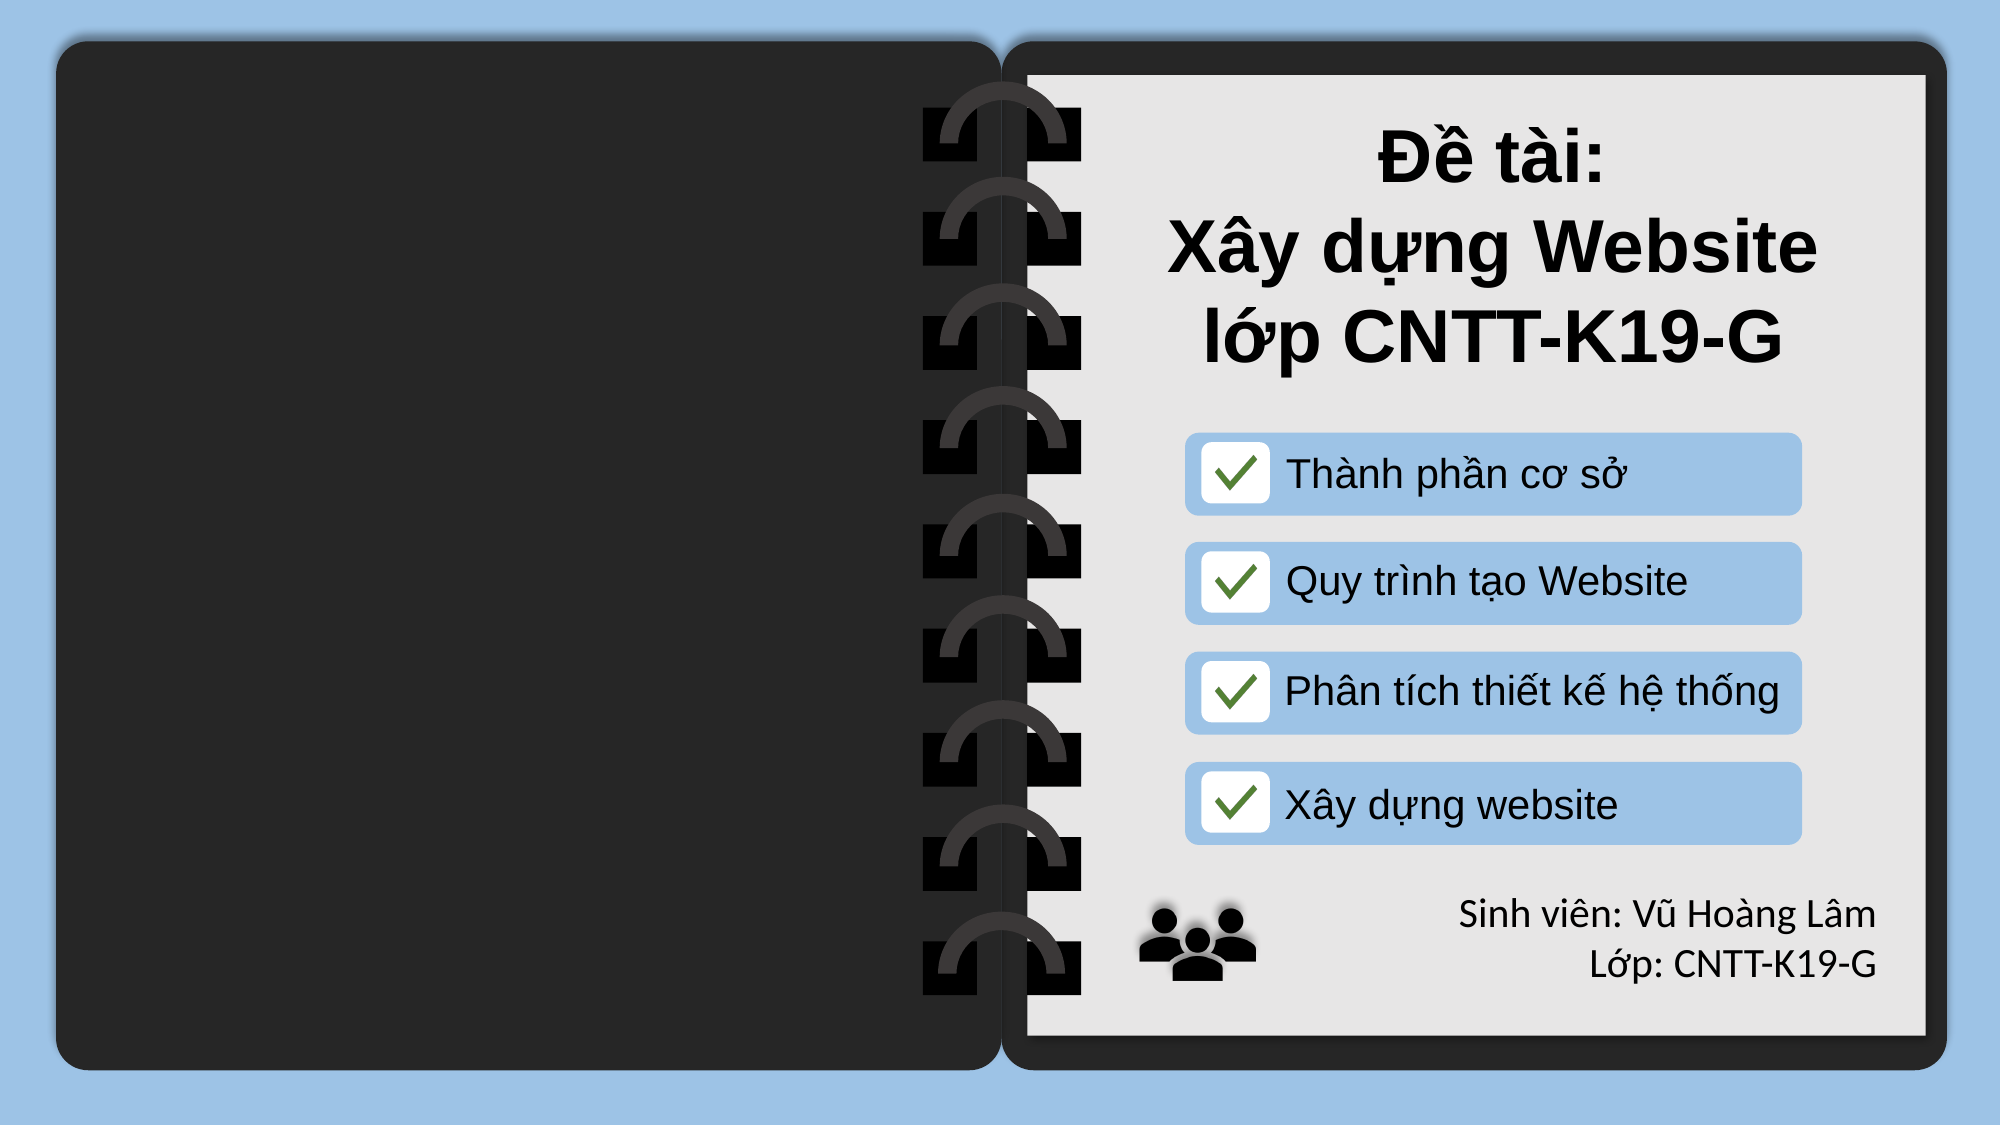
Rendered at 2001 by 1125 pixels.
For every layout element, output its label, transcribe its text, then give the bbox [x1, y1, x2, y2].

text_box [1185, 541, 1803, 625]
text_box Đề tài: Xây dựng Website lớp CNTT-K19-G [1097, 100, 1890, 386]
text_box [922, 315, 978, 371]
text_box [1026, 732, 1082, 788]
text_box [922, 732, 978, 788]
text_box [936, 910, 1067, 975]
text_box [922, 523, 978, 579]
text_box [938, 492, 1068, 557]
text_box [1026, 523, 1082, 579]
text_box [1026, 836, 1082, 892]
text_box [922, 211, 978, 267]
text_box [1185, 761, 1803, 845]
text_box [938, 699, 1068, 764]
text_box [1026, 419, 1082, 475]
text_box [938, 175, 1068, 240]
text_box [922, 107, 978, 162]
text_box [922, 940, 978, 996]
picture [1131, 878, 1264, 1011]
text_box [938, 803, 1068, 868]
text_box [922, 628, 978, 684]
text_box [1185, 432, 1803, 516]
text_box [1002, 40, 1948, 1072]
text_box [922, 836, 978, 892]
text_box [1026, 211, 1082, 267]
text_box [1026, 107, 1082, 162]
text_box [1026, 315, 1082, 371]
text_box [922, 419, 978, 475]
text_box [938, 594, 1068, 659]
text_box [938, 80, 1068, 145]
text_box [938, 282, 1068, 347]
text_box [1185, 651, 1803, 735]
text_box [1026, 74, 1927, 1037]
text_box Sinh viên: Vũ Hoàng Lâm Lớp: CNTT-K19-G [1267, 878, 1892, 994]
text_box [1026, 628, 1082, 684]
text_box [938, 385, 1068, 450]
text_box [1026, 940, 1082, 996]
text_box [55, 40, 1003, 1072]
